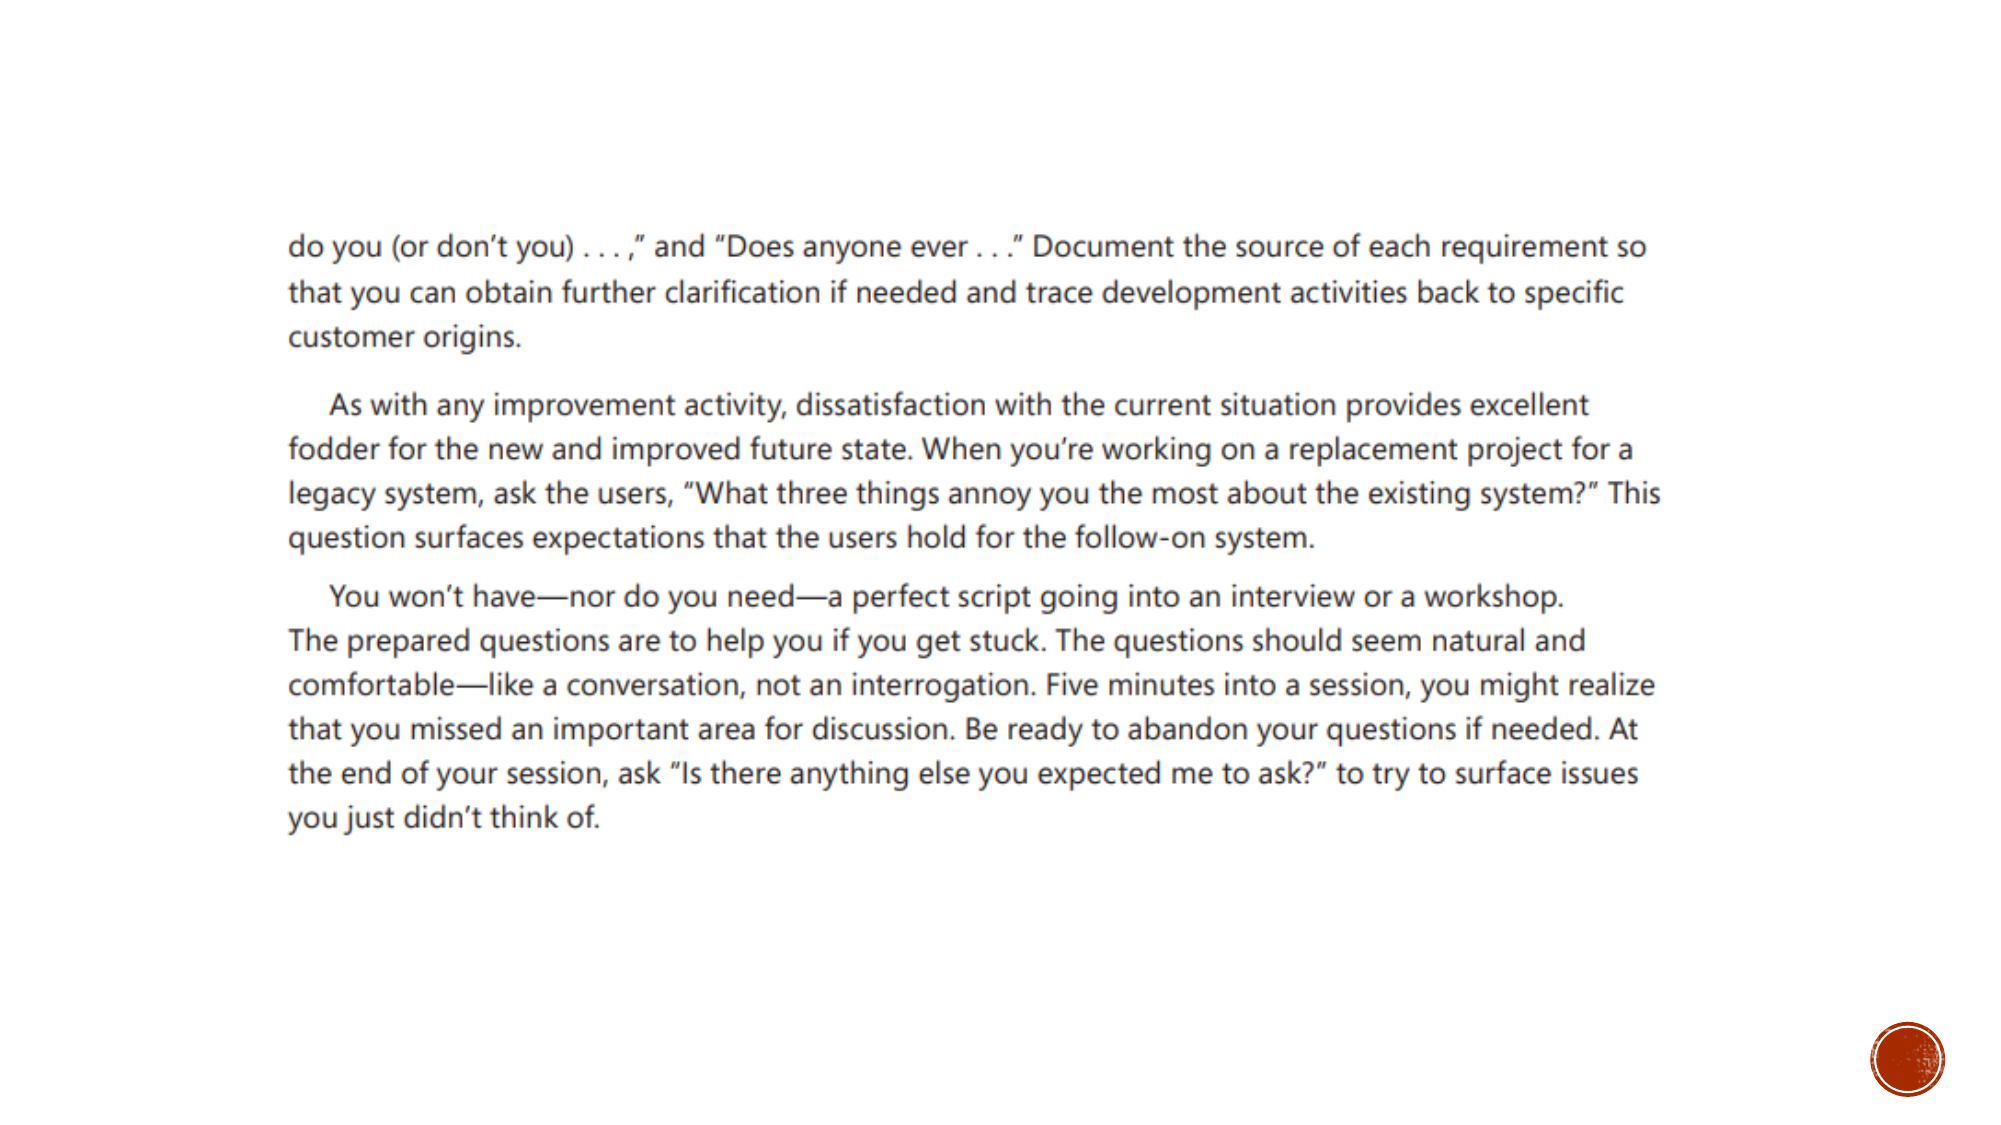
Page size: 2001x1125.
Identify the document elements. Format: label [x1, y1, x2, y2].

picture [275, 223, 1672, 841]
